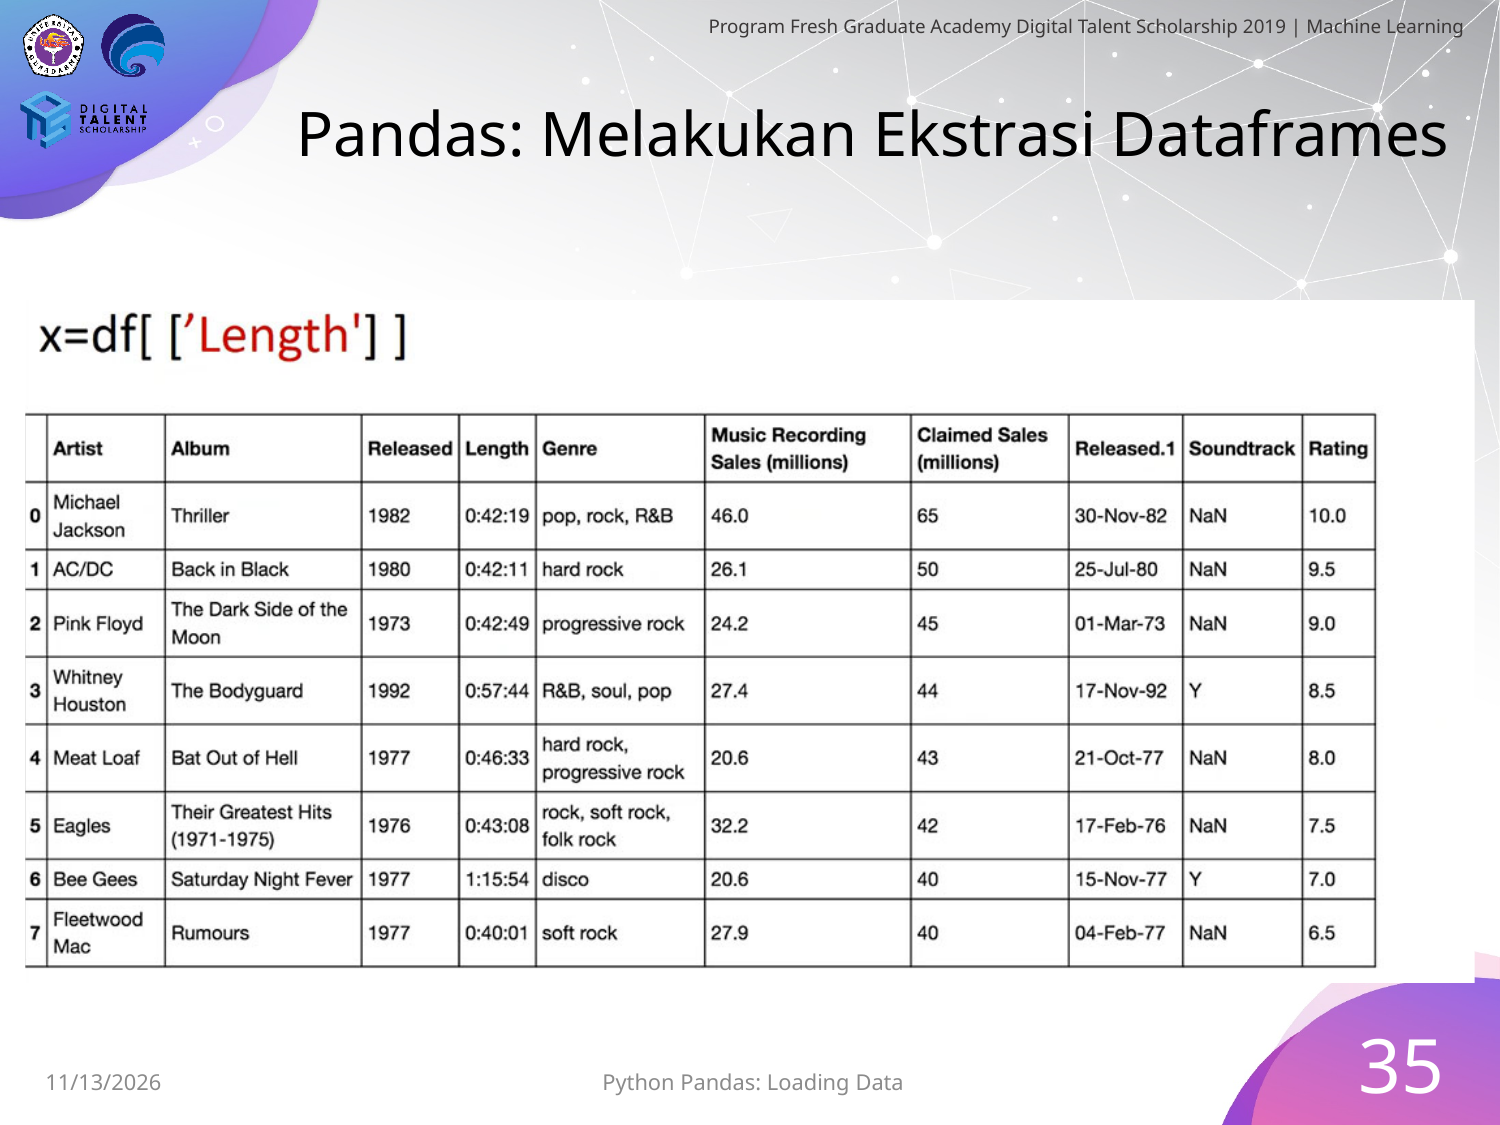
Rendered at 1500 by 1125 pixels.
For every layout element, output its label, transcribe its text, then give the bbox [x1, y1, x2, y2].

footer Python Pandas: Loading Data [386, 1053, 1121, 1114]
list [25, 299, 1475, 983]
slide_number 35 [1327, 1025, 1477, 1115]
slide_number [30, 1053, 272, 1114]
title Pandas: Melakukan Ekstrasi Dataframes [271, 66, 1477, 207]
picture [0, 0, 1500, 1125]
